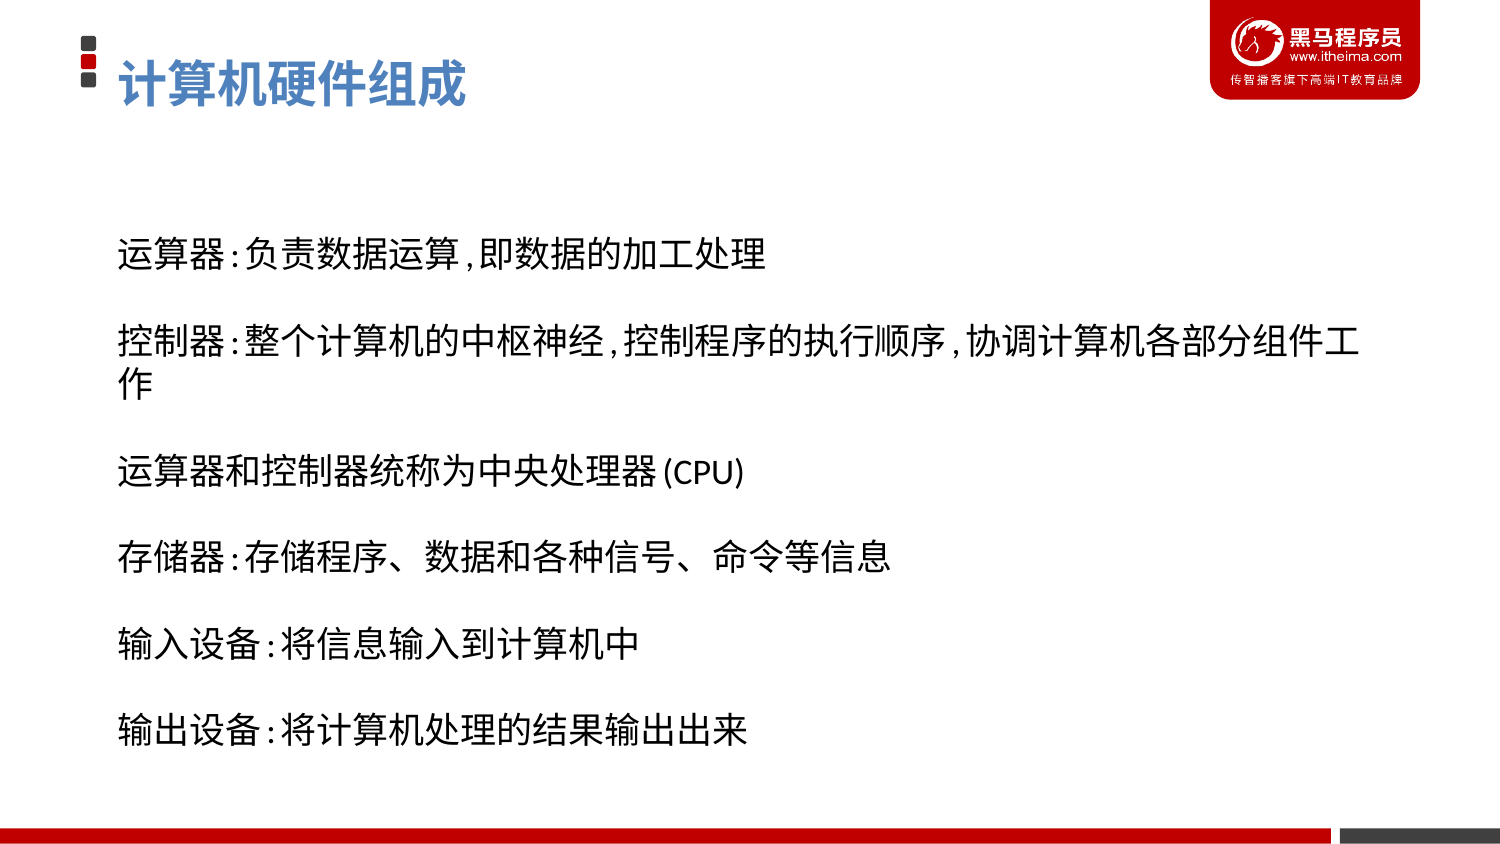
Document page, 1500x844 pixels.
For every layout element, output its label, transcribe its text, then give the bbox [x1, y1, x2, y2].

title 计算机硬件组成 [103, 44, 1397, 208]
list 运算器:负责数据运算,即数据的加工处理 控制器:整个计算机的中枢神经,控制程序的执行顺序,协调计算机各部分组件工作 运算器和控制器统称为中央处理器(CPU) 存储器:存储程序、数据和各种信号、命令等信息 输入设备:将信息输入到计算机中 输出设备:将计算机处理的结果输出出来 [103, 224, 1397, 760]
picture [1212, 8, 1421, 94]
